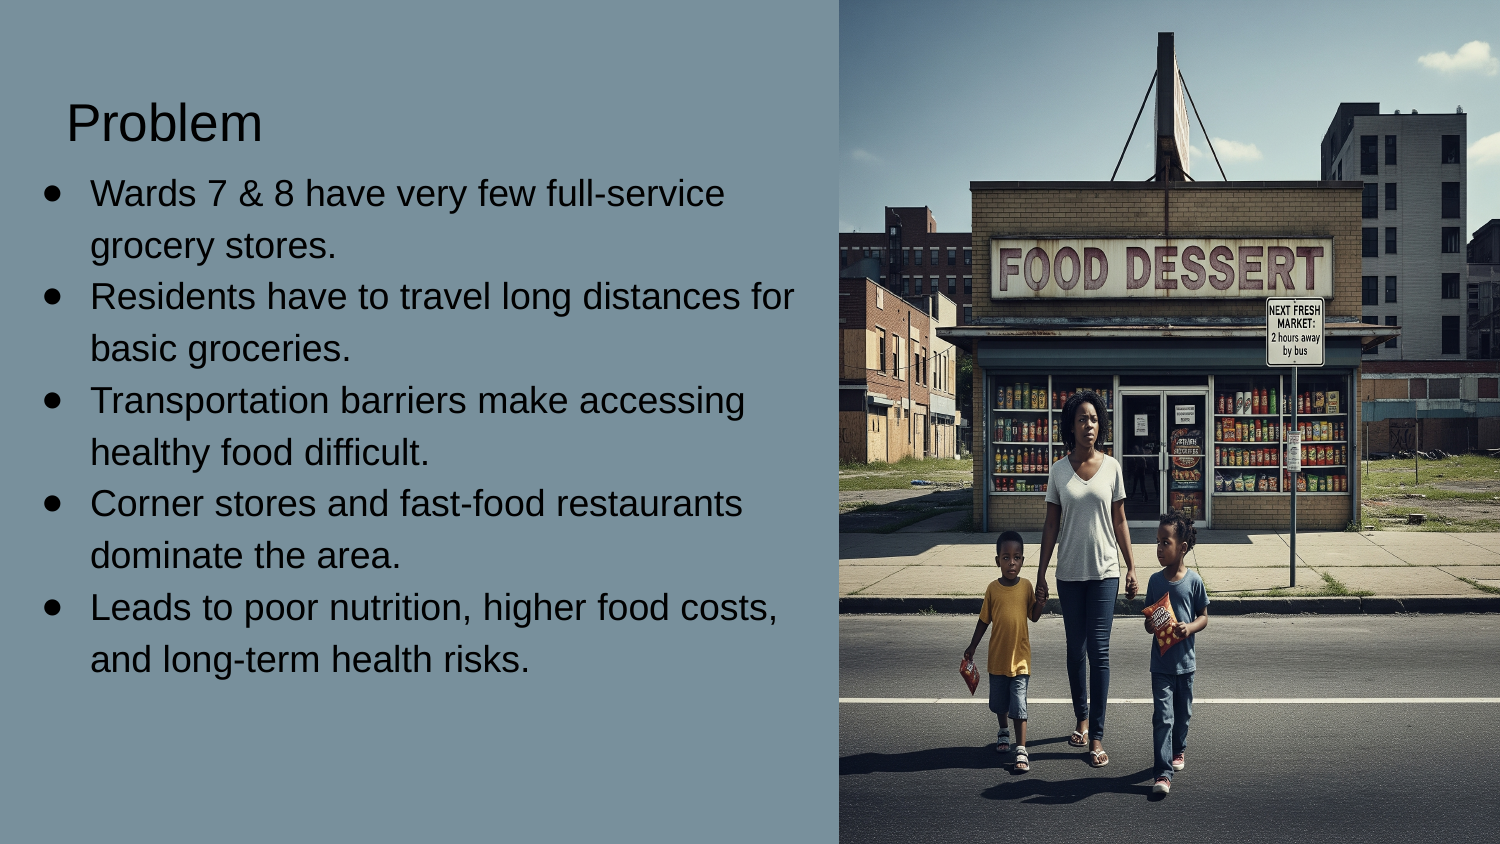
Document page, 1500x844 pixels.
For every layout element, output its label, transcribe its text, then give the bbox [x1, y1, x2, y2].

list Wards 7 & 8 have very few full-service grocery stores. Residents have to travel long distances for basic groceries. Transportation barriers make accessing healthy food difficult. Corner stores and fast-food restaurants dominate the area. Leads to poor nutrition, higher food costs, and long-term health risks. [0, 147, 818, 812]
title Problem [51, 72, 833, 167]
picture [838, 0, 1500, 844]
